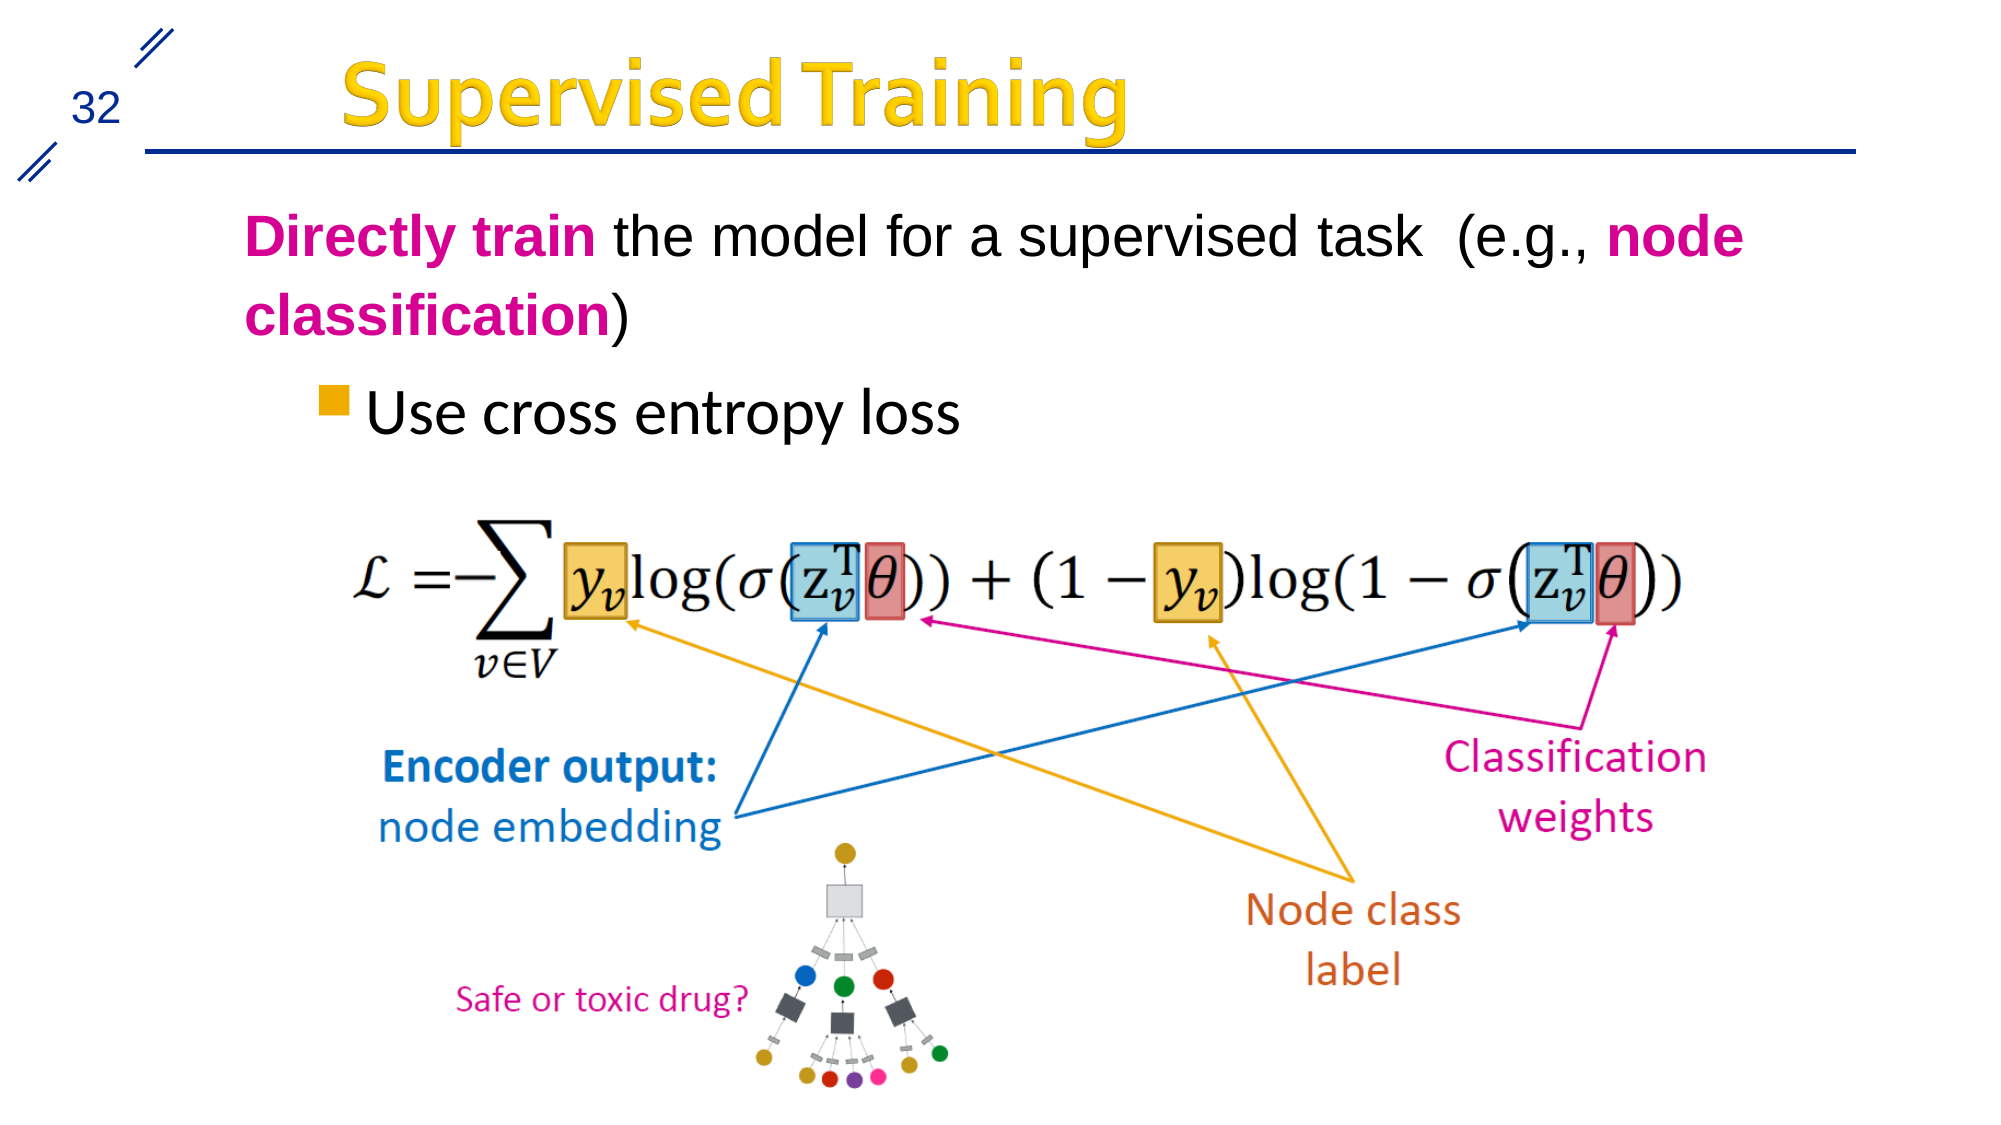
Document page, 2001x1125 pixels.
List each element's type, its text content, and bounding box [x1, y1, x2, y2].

picture [343, 470, 1717, 1099]
picture [343, 56, 1126, 149]
title Directly train the model for a supervised task (e.g., node classification) [242, 168, 1791, 362]
text_box Use cross entropy loss [311, 365, 1231, 448]
